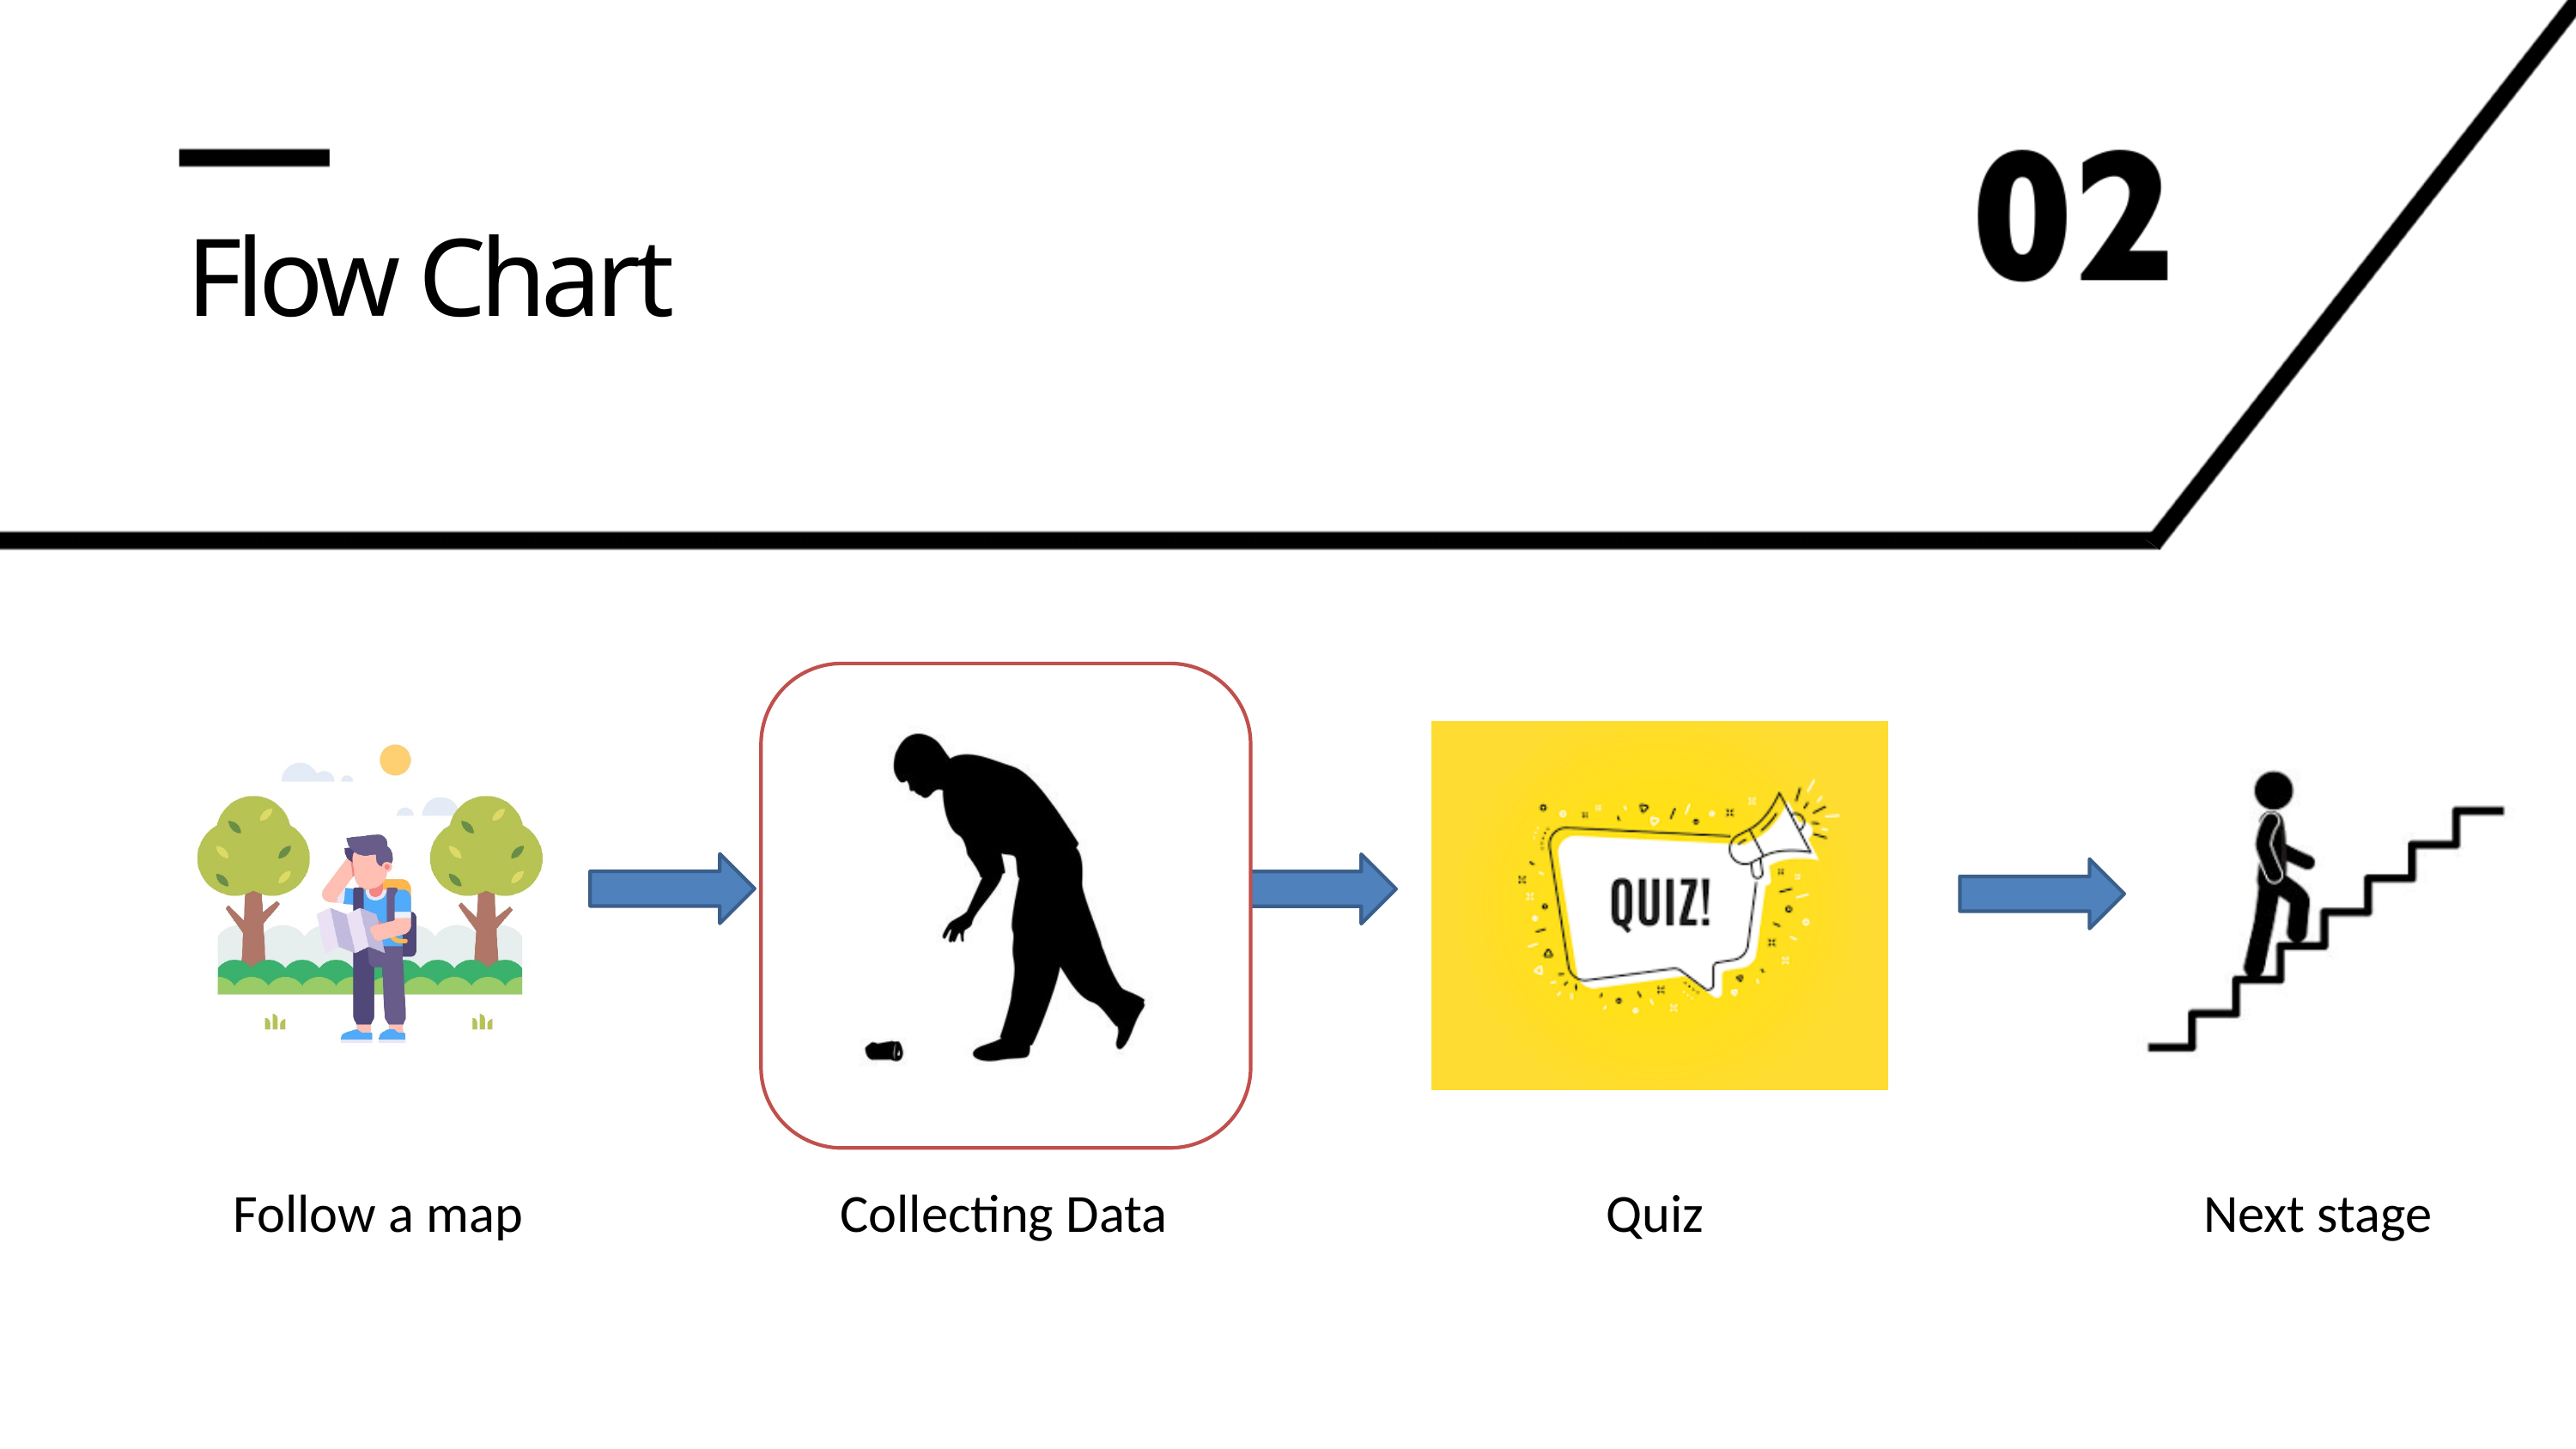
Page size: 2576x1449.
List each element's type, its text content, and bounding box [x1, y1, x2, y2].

text_box Follow a map Collecting Data Quiz Next stage [221, 1172, 2519, 1314]
text_box [759, 661, 1253, 1150]
text_box [588, 852, 756, 925]
picture [1844, 81, 2391, 565]
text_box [179, 122, 330, 193]
picture [163, 688, 576, 1100]
picture [2123, 718, 2519, 1113]
text_box Flow Chart [173, 202, 1288, 344]
text_box [1958, 857, 2119, 931]
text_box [2261, 224, 2576, 295]
picture [2360, 0, 2576, 224]
picture [793, 688, 1196, 1090]
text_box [0, 505, 2160, 575]
text_box [1253, 852, 1398, 926]
picture [1431, 721, 1889, 1091]
